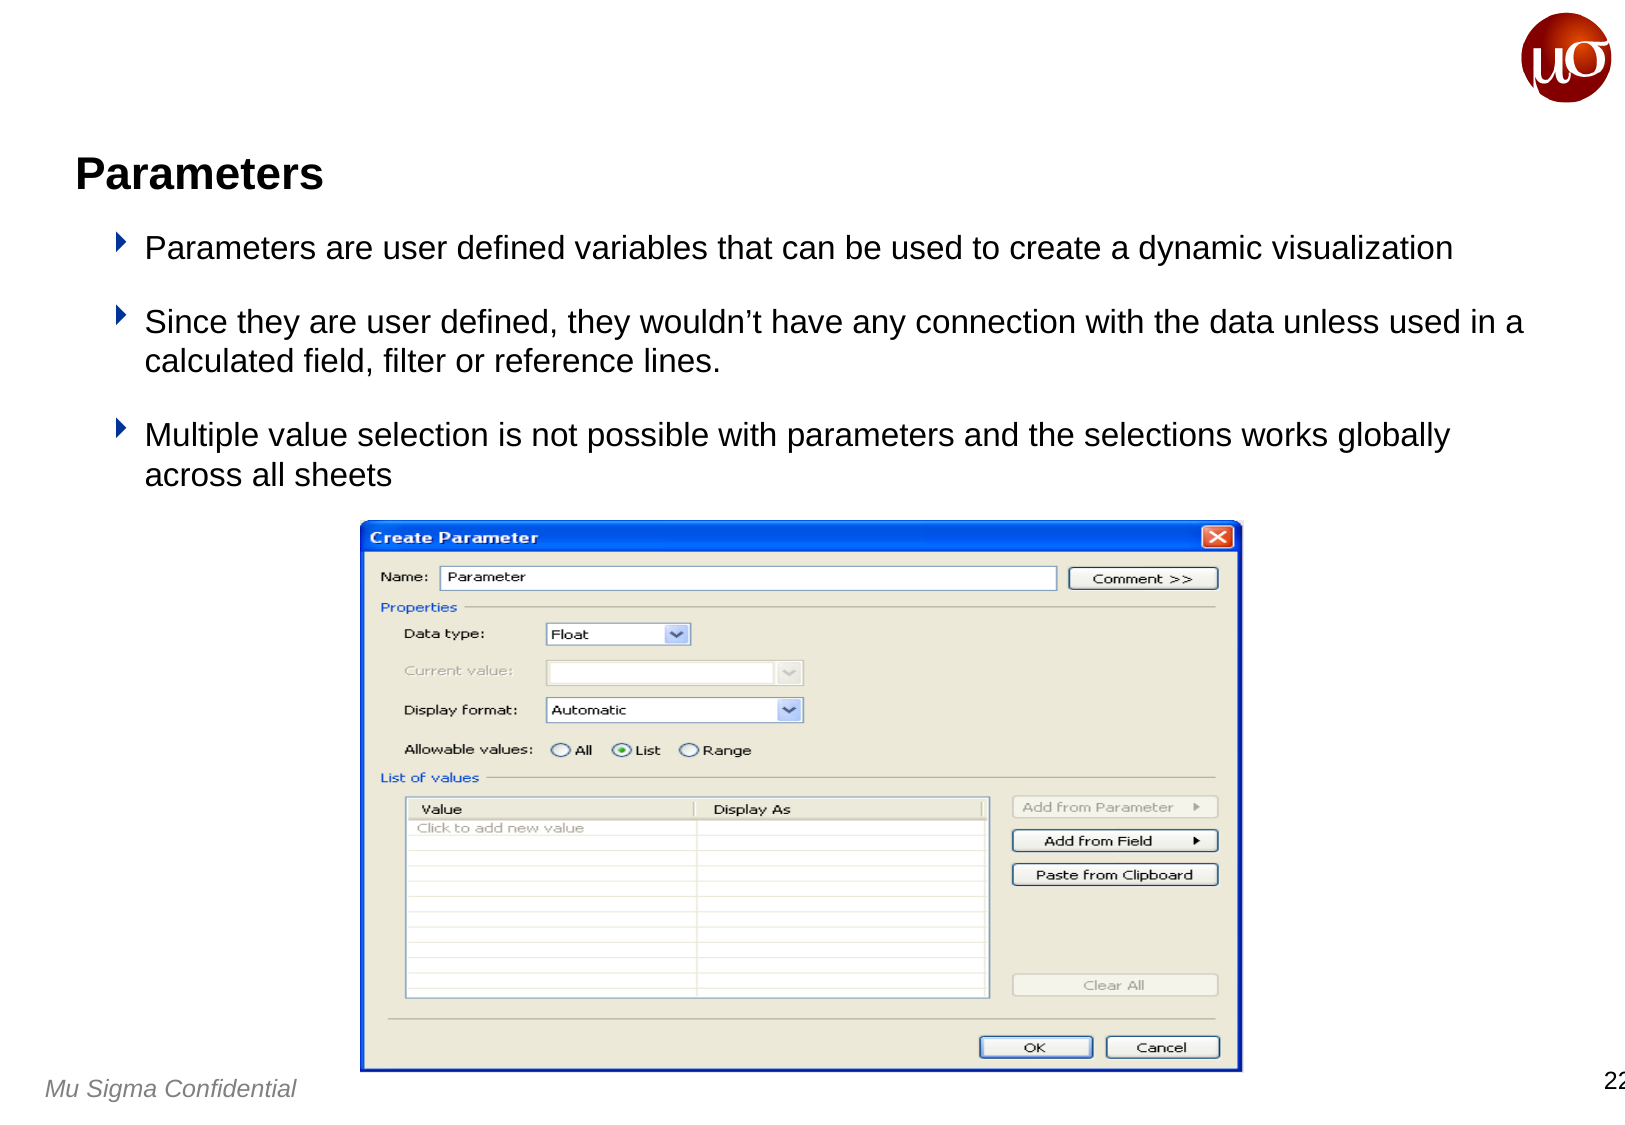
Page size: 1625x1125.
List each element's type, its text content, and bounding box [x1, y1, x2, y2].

list Parameters are user defined variables that can be used to create a dynamic visualization Since they are user defined, they wouldn’t have any connection with the data unless used in a calculated field, filter or reference lines. Multiple value selection is not possible with parameters and the selections works globally across all sheets [105, 226, 1544, 915]
picture [1516, 12, 1615, 103]
title Parameters [74, 62, 1550, 201]
picture [360, 520, 1244, 1073]
